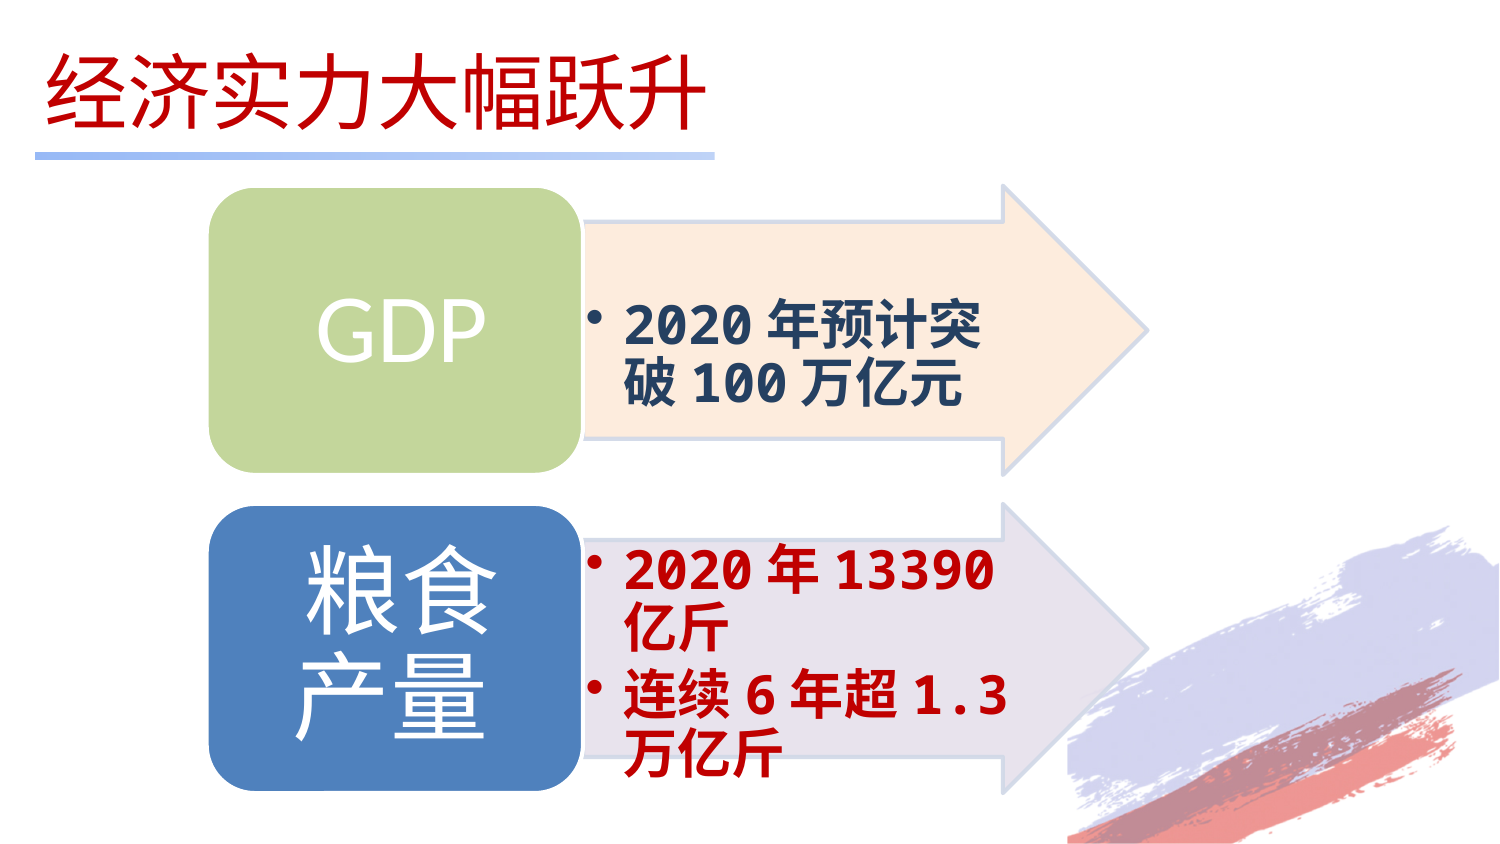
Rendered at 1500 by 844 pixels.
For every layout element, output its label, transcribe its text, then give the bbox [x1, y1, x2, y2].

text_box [206, 185, 1148, 794]
title 经济实力大幅跃升 [29, 20, 1448, 161]
picture [1067, 77, 1500, 844]
